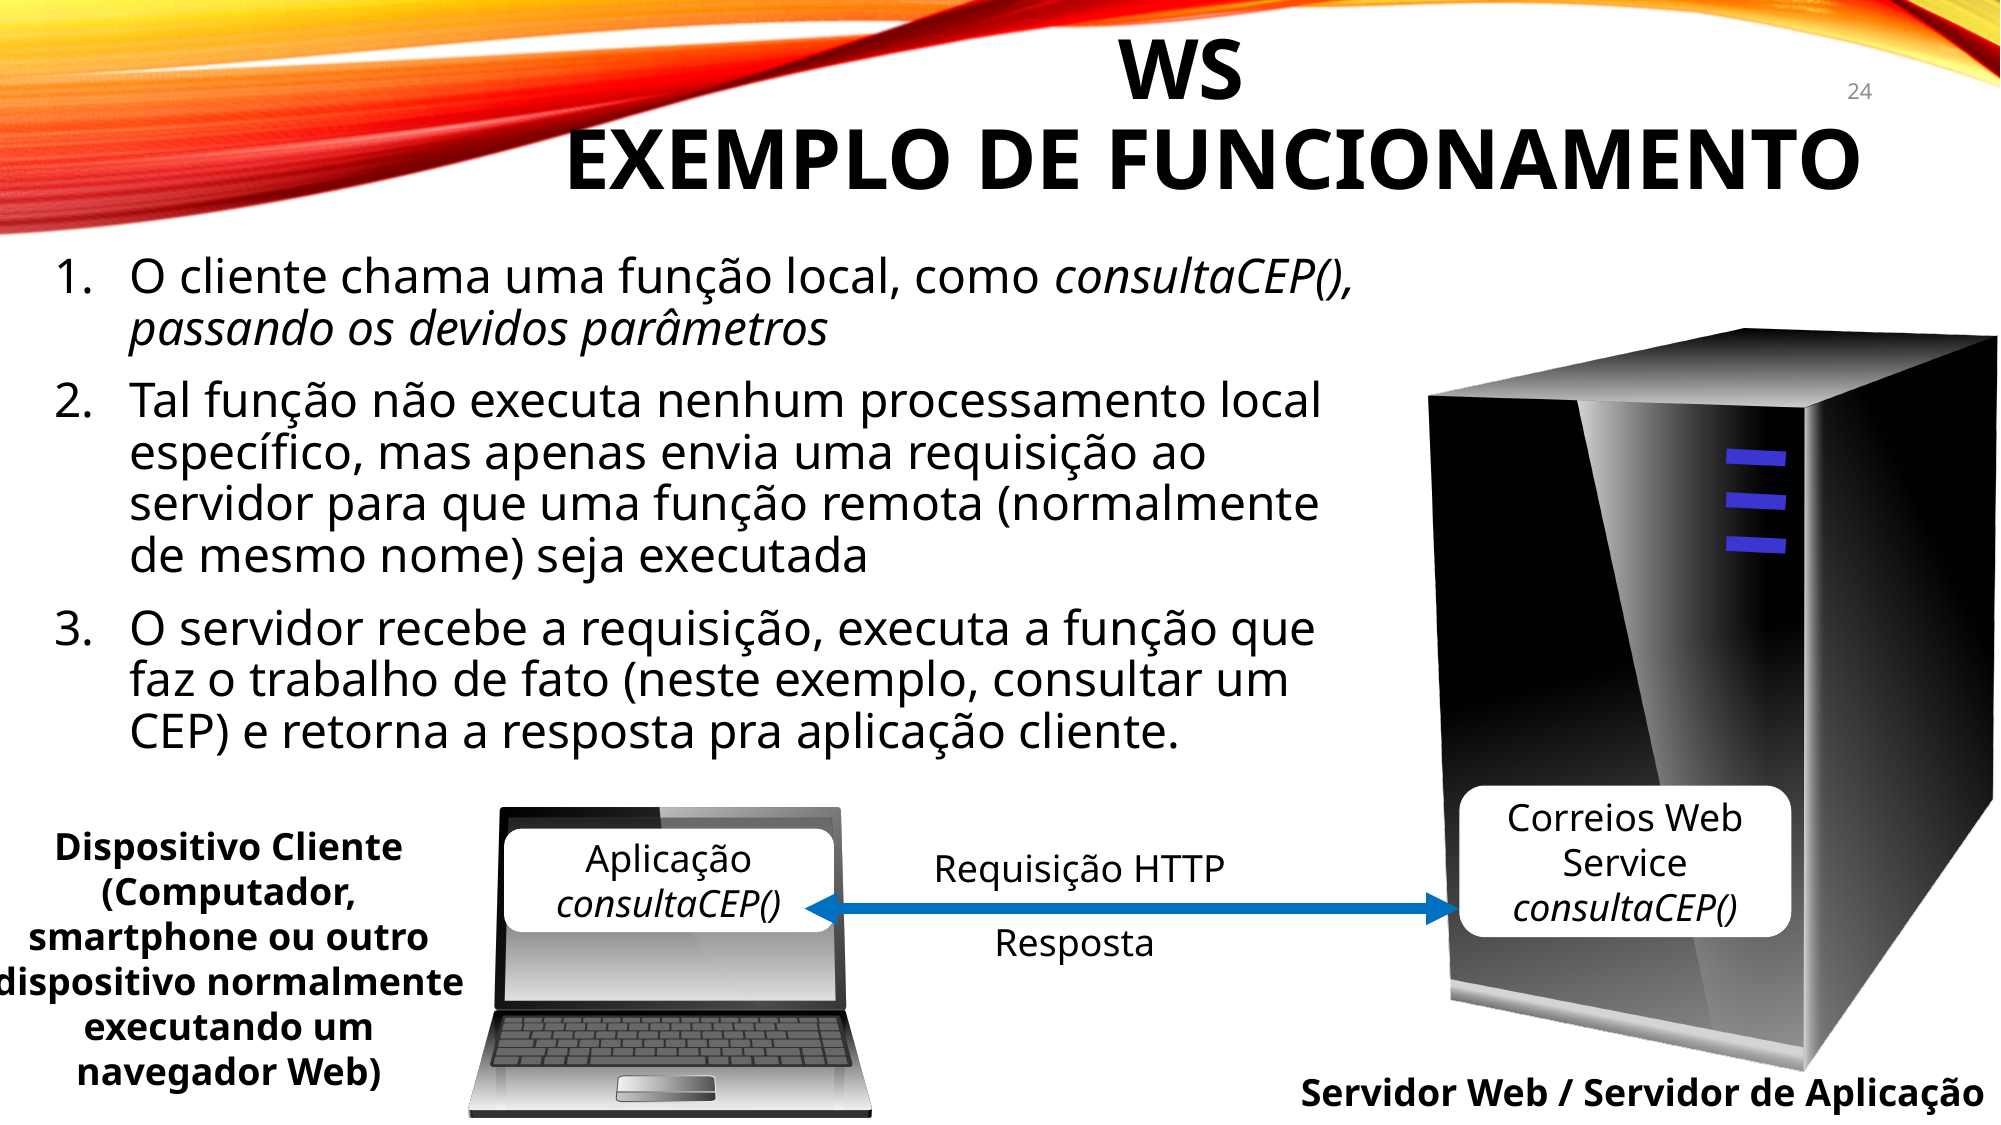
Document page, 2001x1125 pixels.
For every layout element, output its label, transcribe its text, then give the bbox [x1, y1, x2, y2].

picture [0, 0, 2000, 237]
list O cliente chama uma função local, como consultaCEP(), passando os devidos parâmetros Tal função não executa nenhum processamento local específico, mas apenas envia uma requisição ao servidor para que uma função remota (normalmente de mesmo nome) seja executada O servidor recebe a requisição, executa a função que faz o trabalho de fato (neste exemplo, consultar um CEP) e retorna a resposta pra aplicação cliente. [39, 244, 1396, 785]
picture [468, 807, 872, 1118]
text_box Resposta [979, 911, 1170, 971]
picture [1428, 327, 1998, 1072]
text_box Dispositivo Cliente (Computador, smartphone ou outro dispositivo normalmente executando um navegador Web) [0, 815, 468, 1101]
title Ws Exemplo de Funcionamento [474, 11, 1888, 224]
text_box Servidor Web / Servidor de Aplicação [1256, 1061, 2000, 1122]
text_box Requisição HTTP [918, 837, 1241, 898]
slide_number 24 [1437, 62, 1888, 123]
